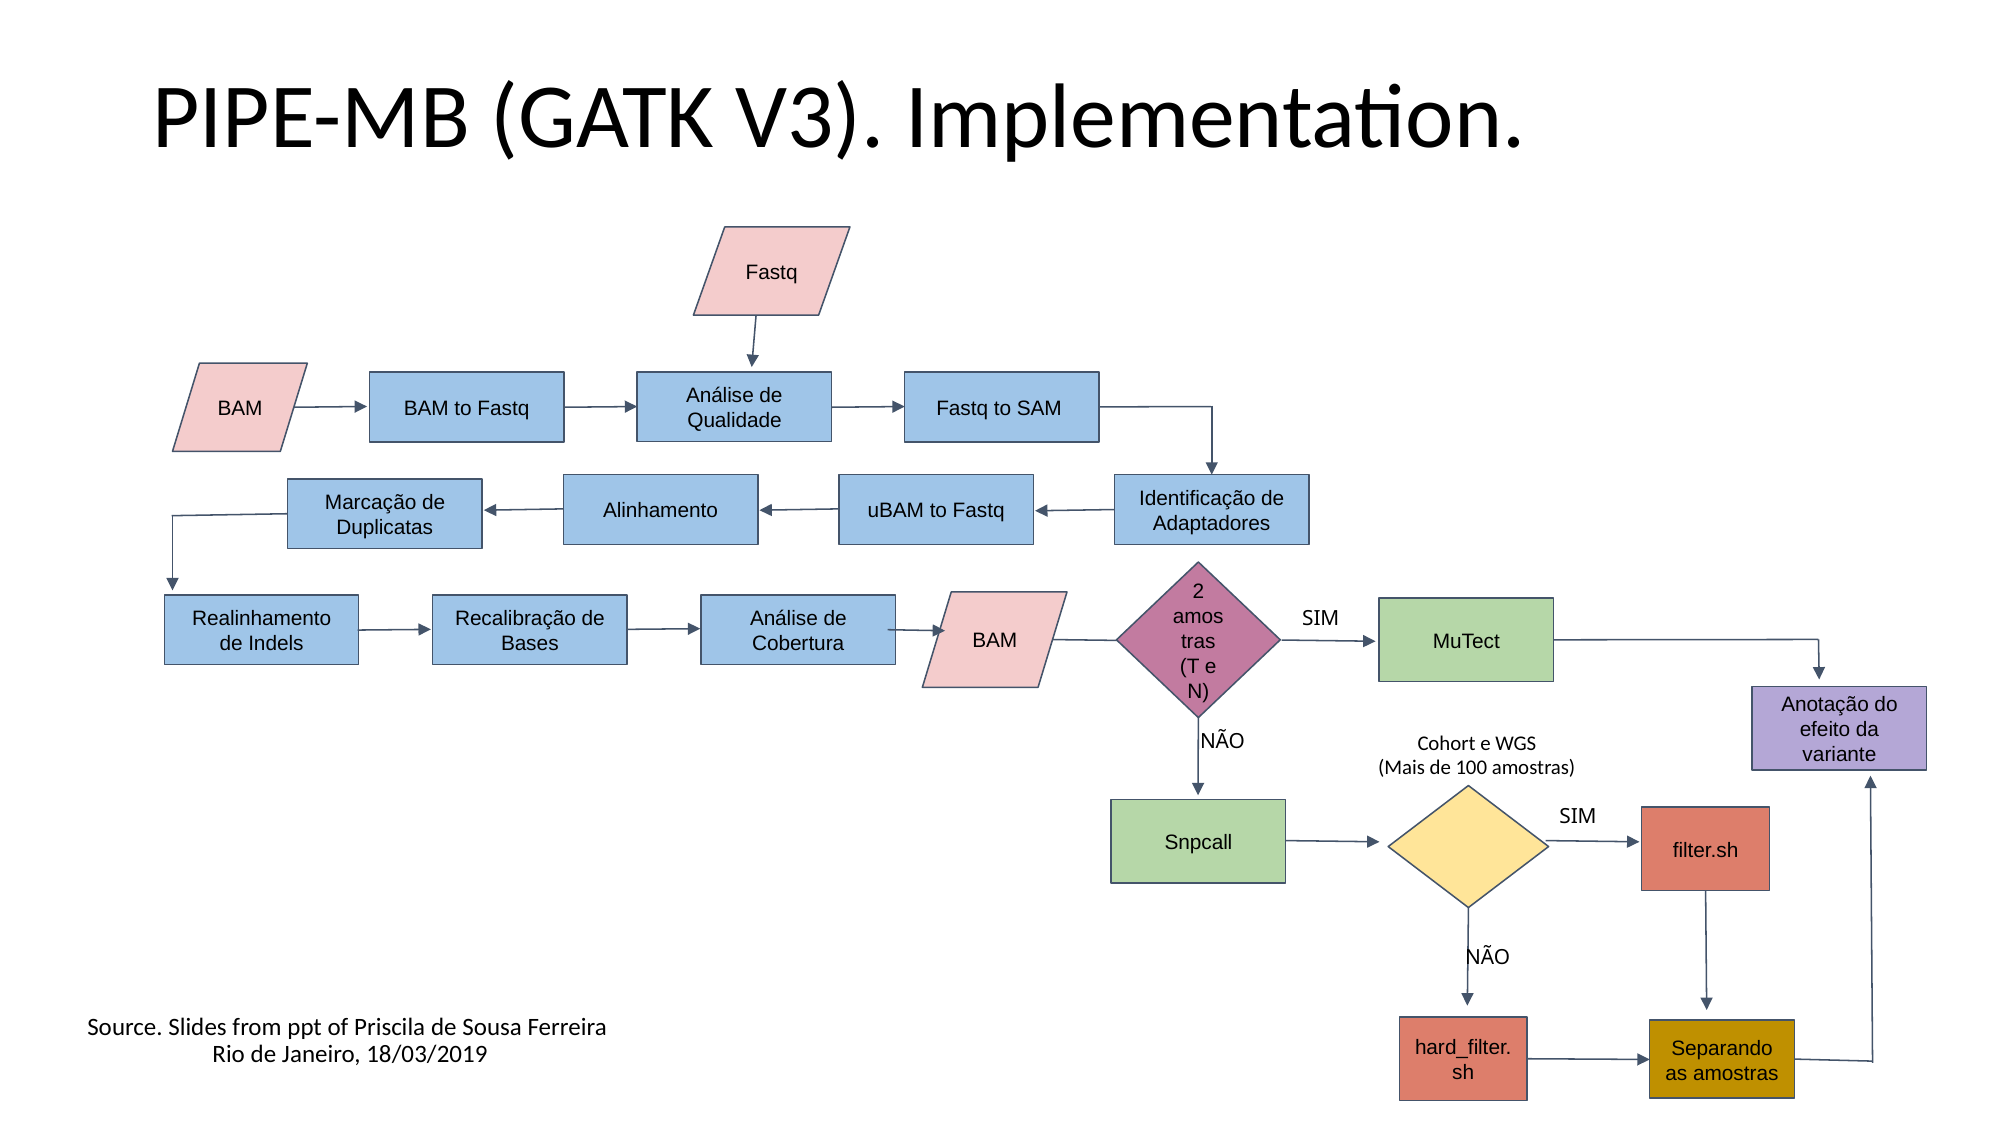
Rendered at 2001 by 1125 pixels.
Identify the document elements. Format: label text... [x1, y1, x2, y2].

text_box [164, 226, 1927, 1101]
list Source. Slides from ppt of Priscila de Sousa Ferreira Rio de Janeiro, 18/03/2019 [0, 1006, 926, 1125]
title PIPE-MB (GATK V3). Implementation. [137, 59, 1863, 176]
